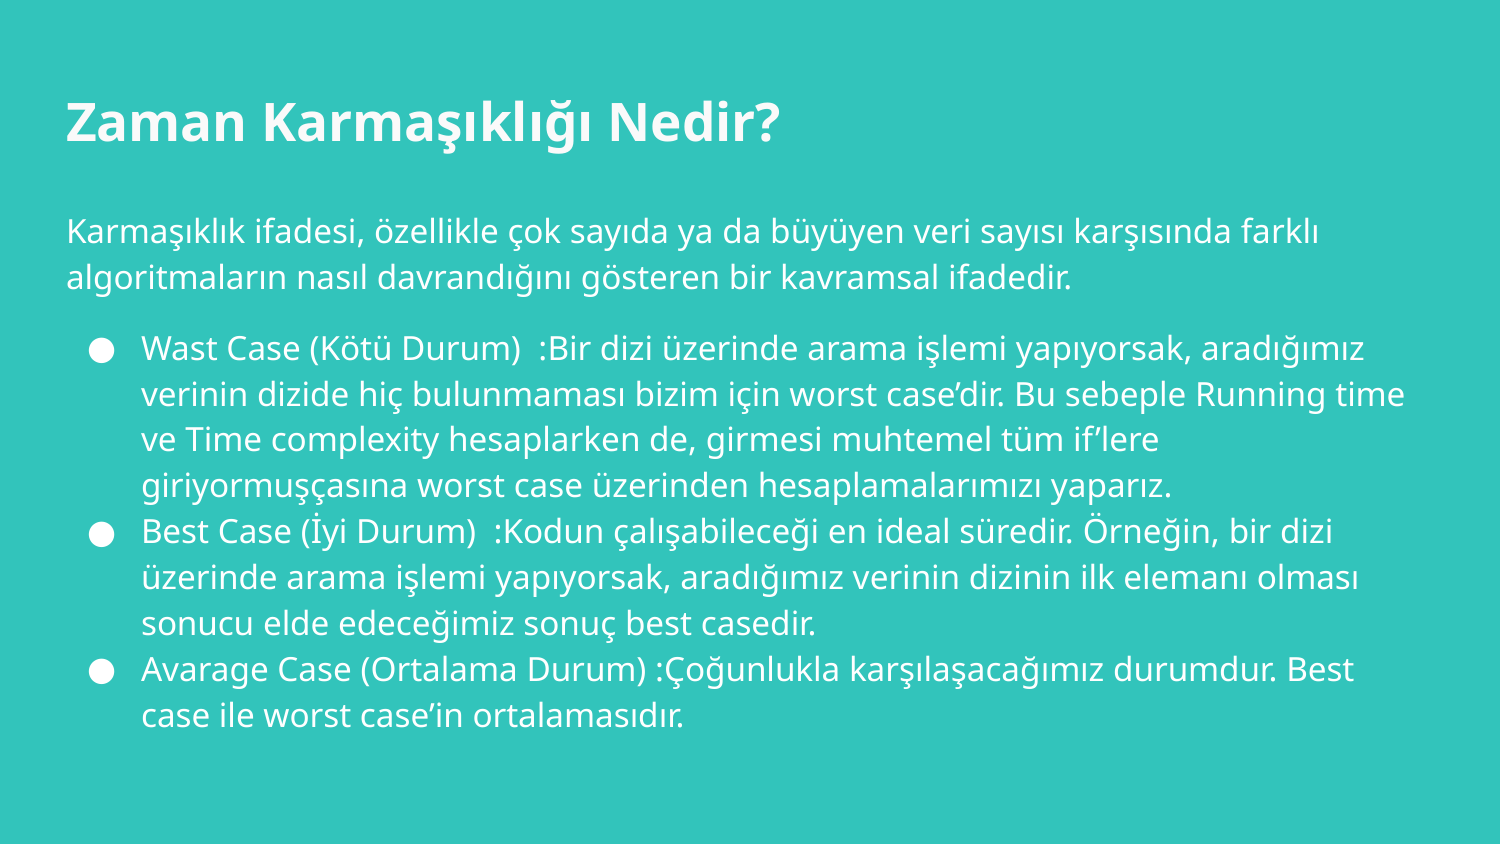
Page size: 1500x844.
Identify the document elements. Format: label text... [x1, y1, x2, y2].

list Karmaşıklık ifadesi, özellikle çok sayıda ya da büyüyen veri sayısı karşısında farklı algoritmaların nasıl davrandığını gösteren bir kavramsal ifadedir. Wast Case (Kötü Durum) :Bir dizi üzerinde arama işlemi yapıyorsak, aradığımız verinin dizide hiç bulunmaması bizim için worst case’dir. Bu sebeple Running time ve Time complexity hesaplarken de, girmesi muhtemel tüm if’lere giriyormuşçasına worst case üzerinden hesaplamalarımızı yaparız. Best Case (İyi Durum) :Kodun çalışabileceği en ideal süredir. Örneğin, bir dizi üzerinde arama işlemi yapıyorsak, aradığımız verinin dizinin ilk elemanı olması sonucu elde edeceğimiz sonuç best casedir. Avarage Case (Ortalama Durum) :Çoğunlukla karşılaşacağımız durumdur. Best case ile worst case’in ortalamasıdır. [51, 189, 1449, 750]
title Zaman Karmaşıklığı Nedir? [51, 72, 1449, 167]
